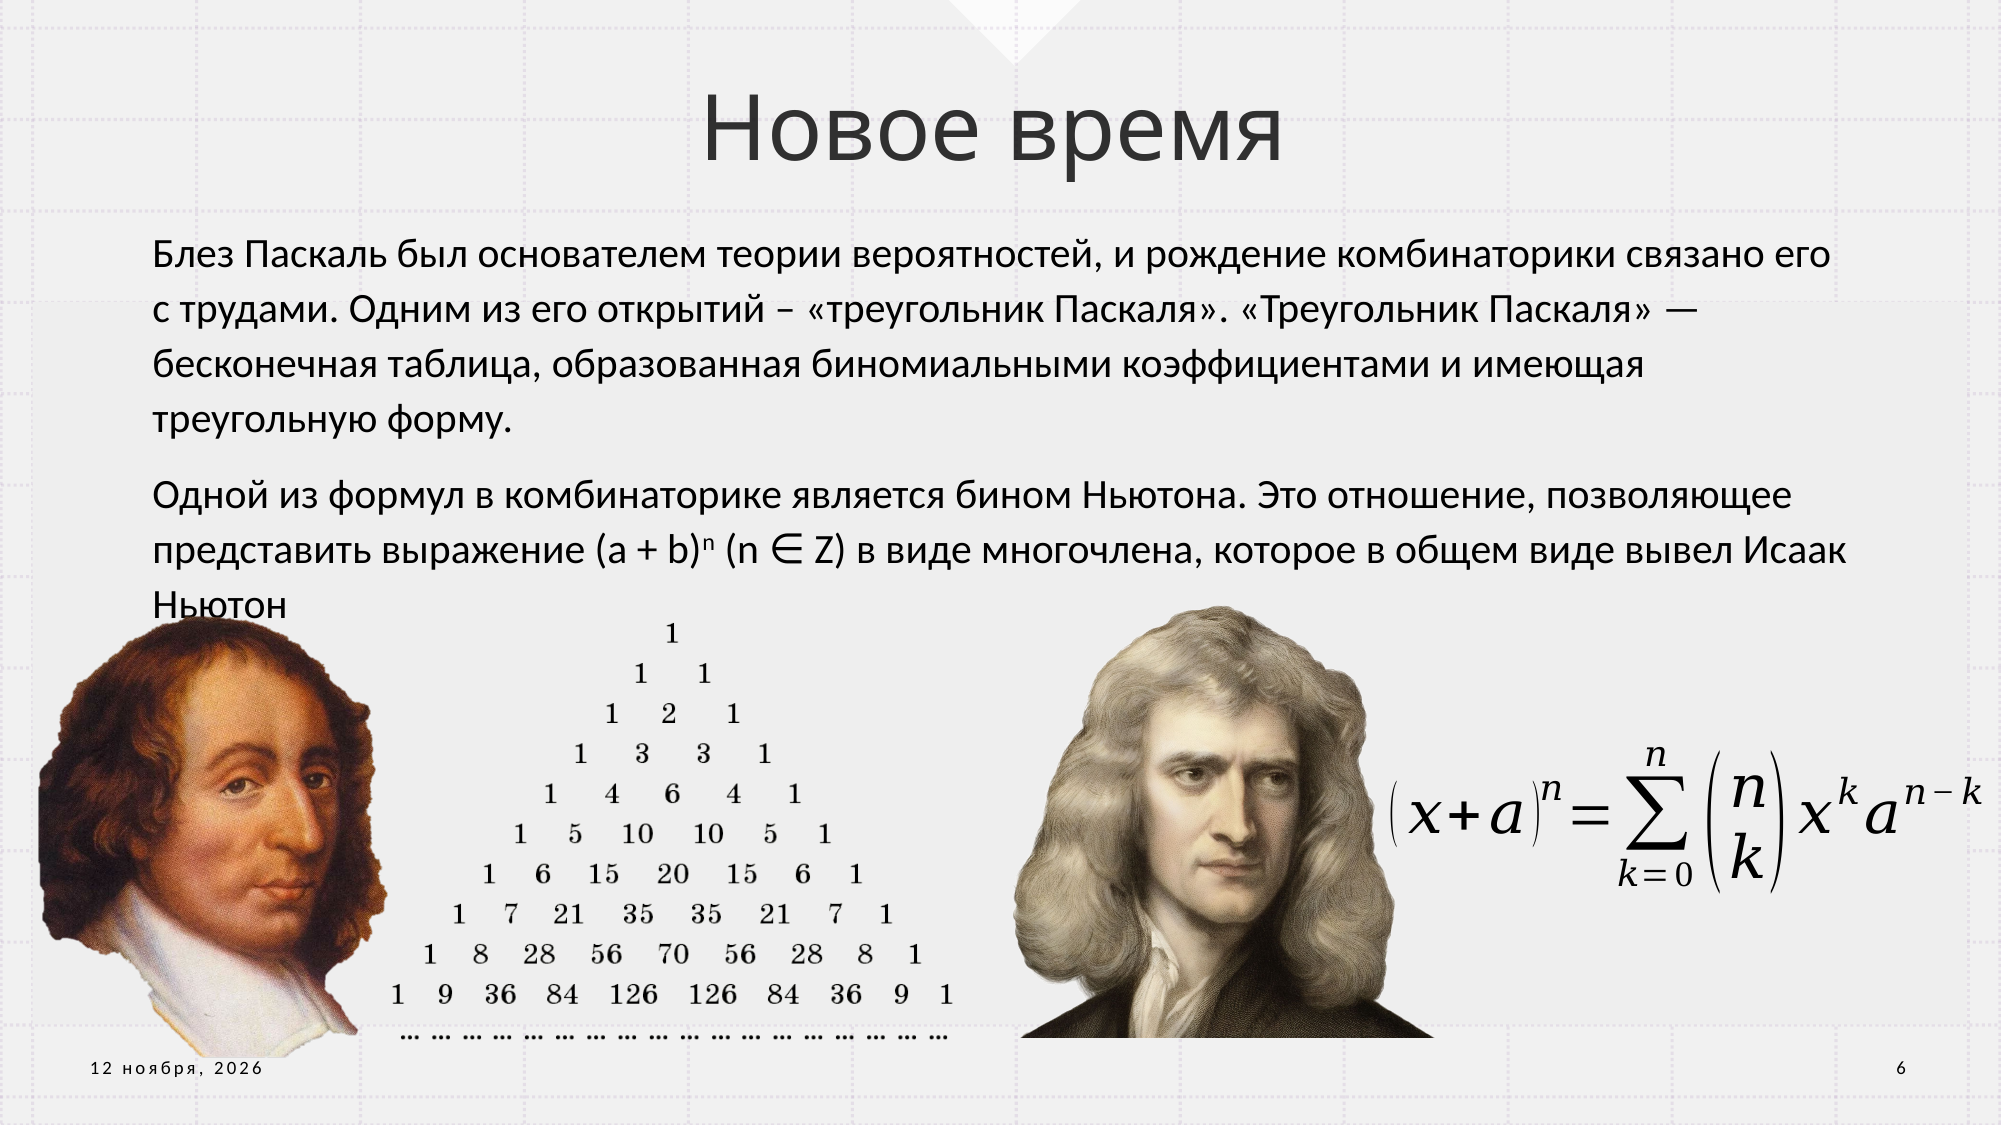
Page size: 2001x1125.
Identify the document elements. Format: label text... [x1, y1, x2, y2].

list Блез Паскаль был основателем теории вероятностей, и рождение комбинаторики связано его с трудами. Одним из его открытий – «треугольник Паскаля». «Треугольник Паскаля» — бесконечная таблица, образованная биномиальными коэффициентами и имеющая треугольную форму. Одной из формул в комбинаторике является бином Ньютона. Это отношение, позволяющее представить выражение (a + b)n (n ∈ Z) в виде многочлена, которое в общем виде вывел Исаак Ньютон [137, 213, 1863, 855]
title Новое время [50, 7, 1937, 254]
slide_number 6 [1835, 1037, 1967, 1098]
picture [34, 594, 1437, 1060]
slide_number 10 марта 2022 г. [75, 1053, 495, 1098]
